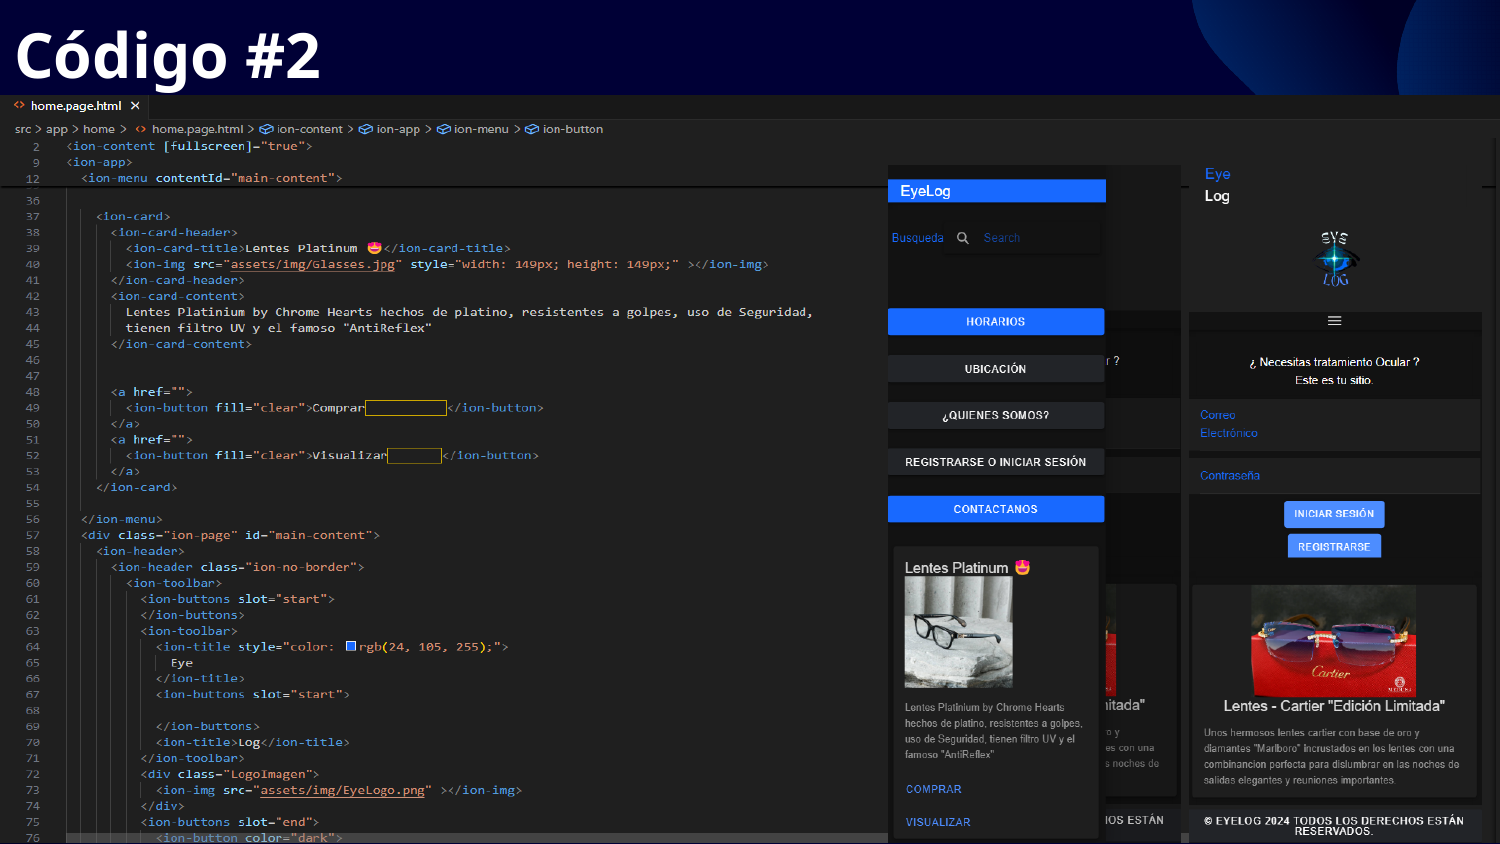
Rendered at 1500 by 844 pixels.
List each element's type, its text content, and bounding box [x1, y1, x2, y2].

title Código #2 [0, 1, 1264, 93]
picture [0, 0, 1500, 844]
